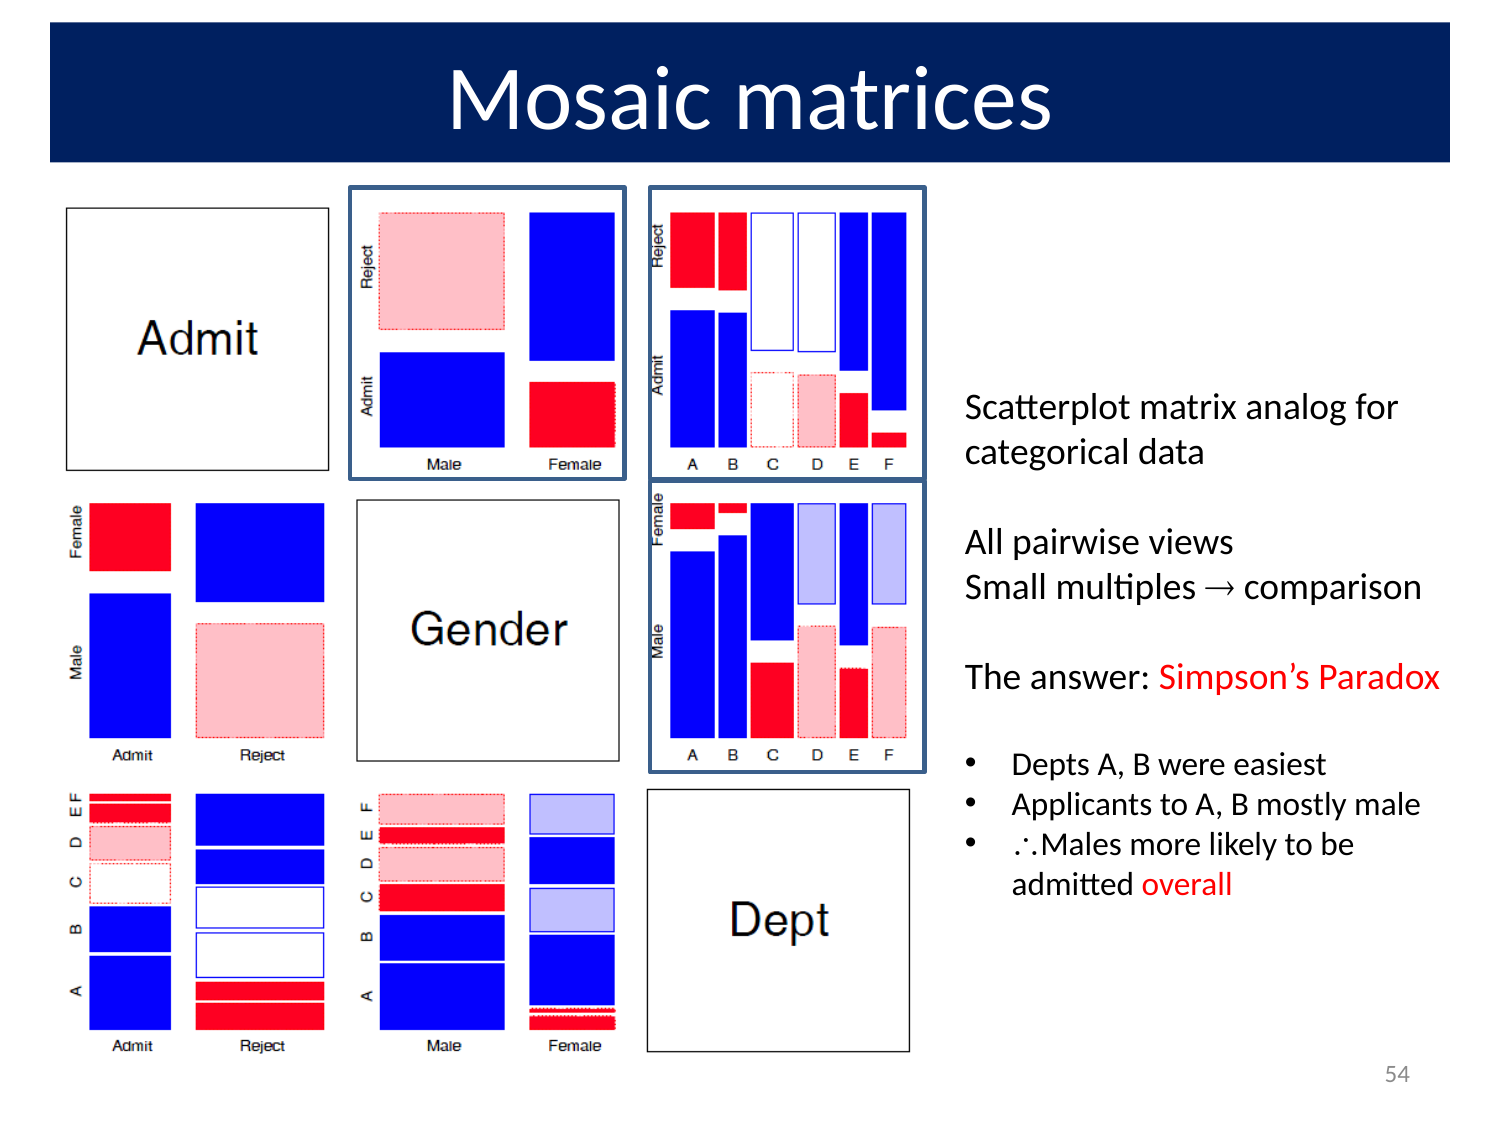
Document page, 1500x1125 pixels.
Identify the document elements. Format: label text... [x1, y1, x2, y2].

slide_number 54 [1074, 1042, 1425, 1103]
text_box [648, 185, 927, 201]
text_box Scatterplot matrix analog for categorical data All pairwise views Small multiples  comparison The answer: Simpson’s Paradox Depts A, B were easiest Applicants to A, B mostly male Males more likely to be admitted overall [949, 374, 1463, 955]
picture [49, 199, 925, 1067]
text_box [348, 185, 627, 198]
title Mosaic matrices [50, 22, 1450, 163]
